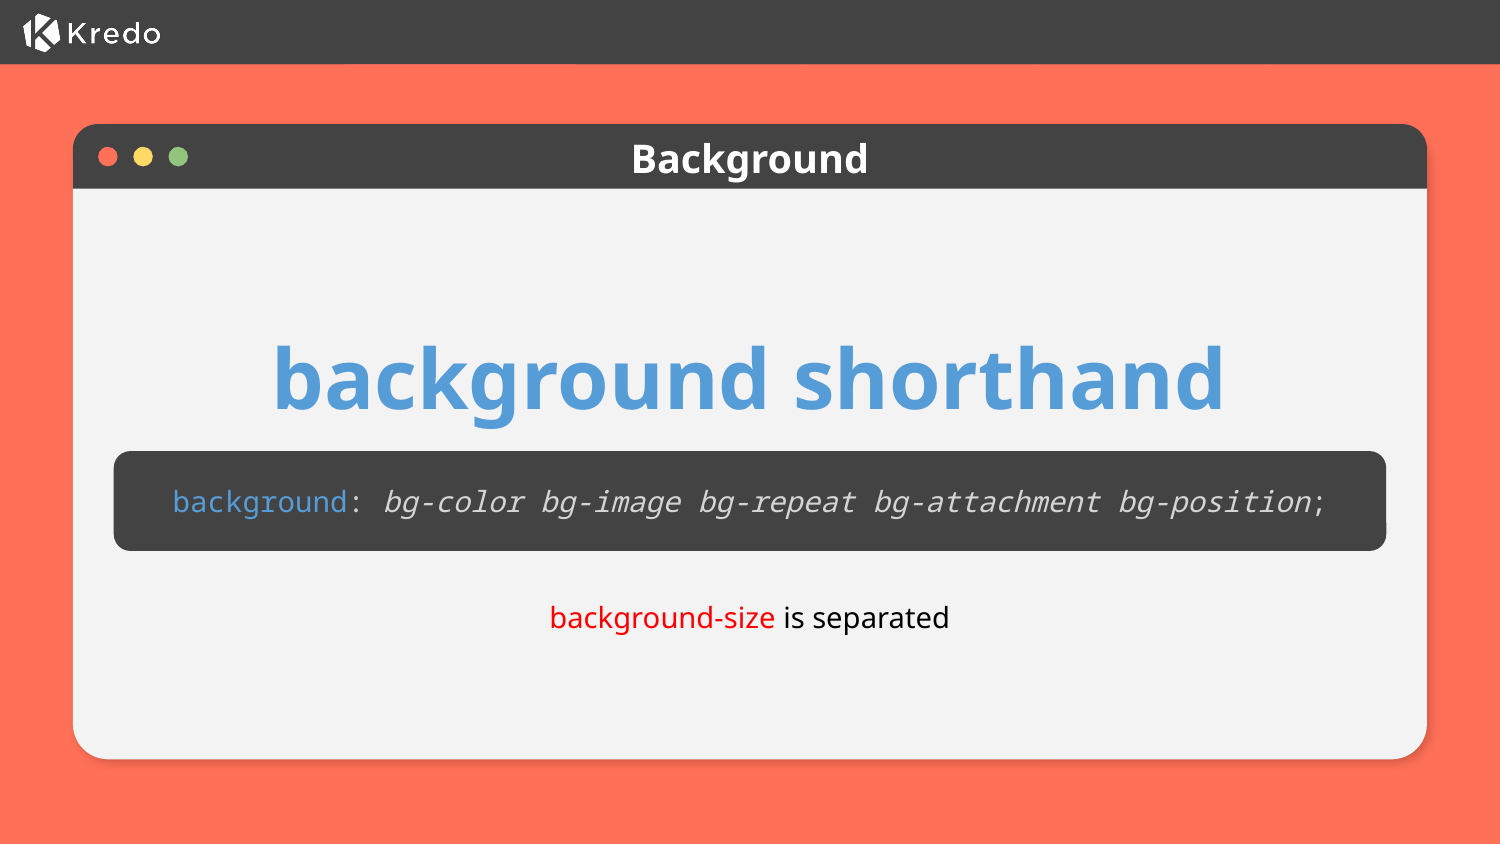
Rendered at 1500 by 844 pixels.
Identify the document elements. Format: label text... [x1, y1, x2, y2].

text_box background-size is separated [200, 583, 1300, 649]
text_box background shorthand [211, 318, 1289, 442]
picture [13, 4, 169, 59]
text_box background: bg-color bg-image bg-repeat bg-attachment bg-position; [113, 451, 1387, 551]
text_box [806, 0, 1037, 65]
text_box [575, 0, 806, 65]
text_box [0, 0, 113, 65]
text_box [1037, 0, 1268, 65]
text_box [1268, 0, 1500, 65]
text_box Background [523, 118, 977, 194]
text_box [345, 0, 575, 65]
text_box [113, 0, 345, 65]
